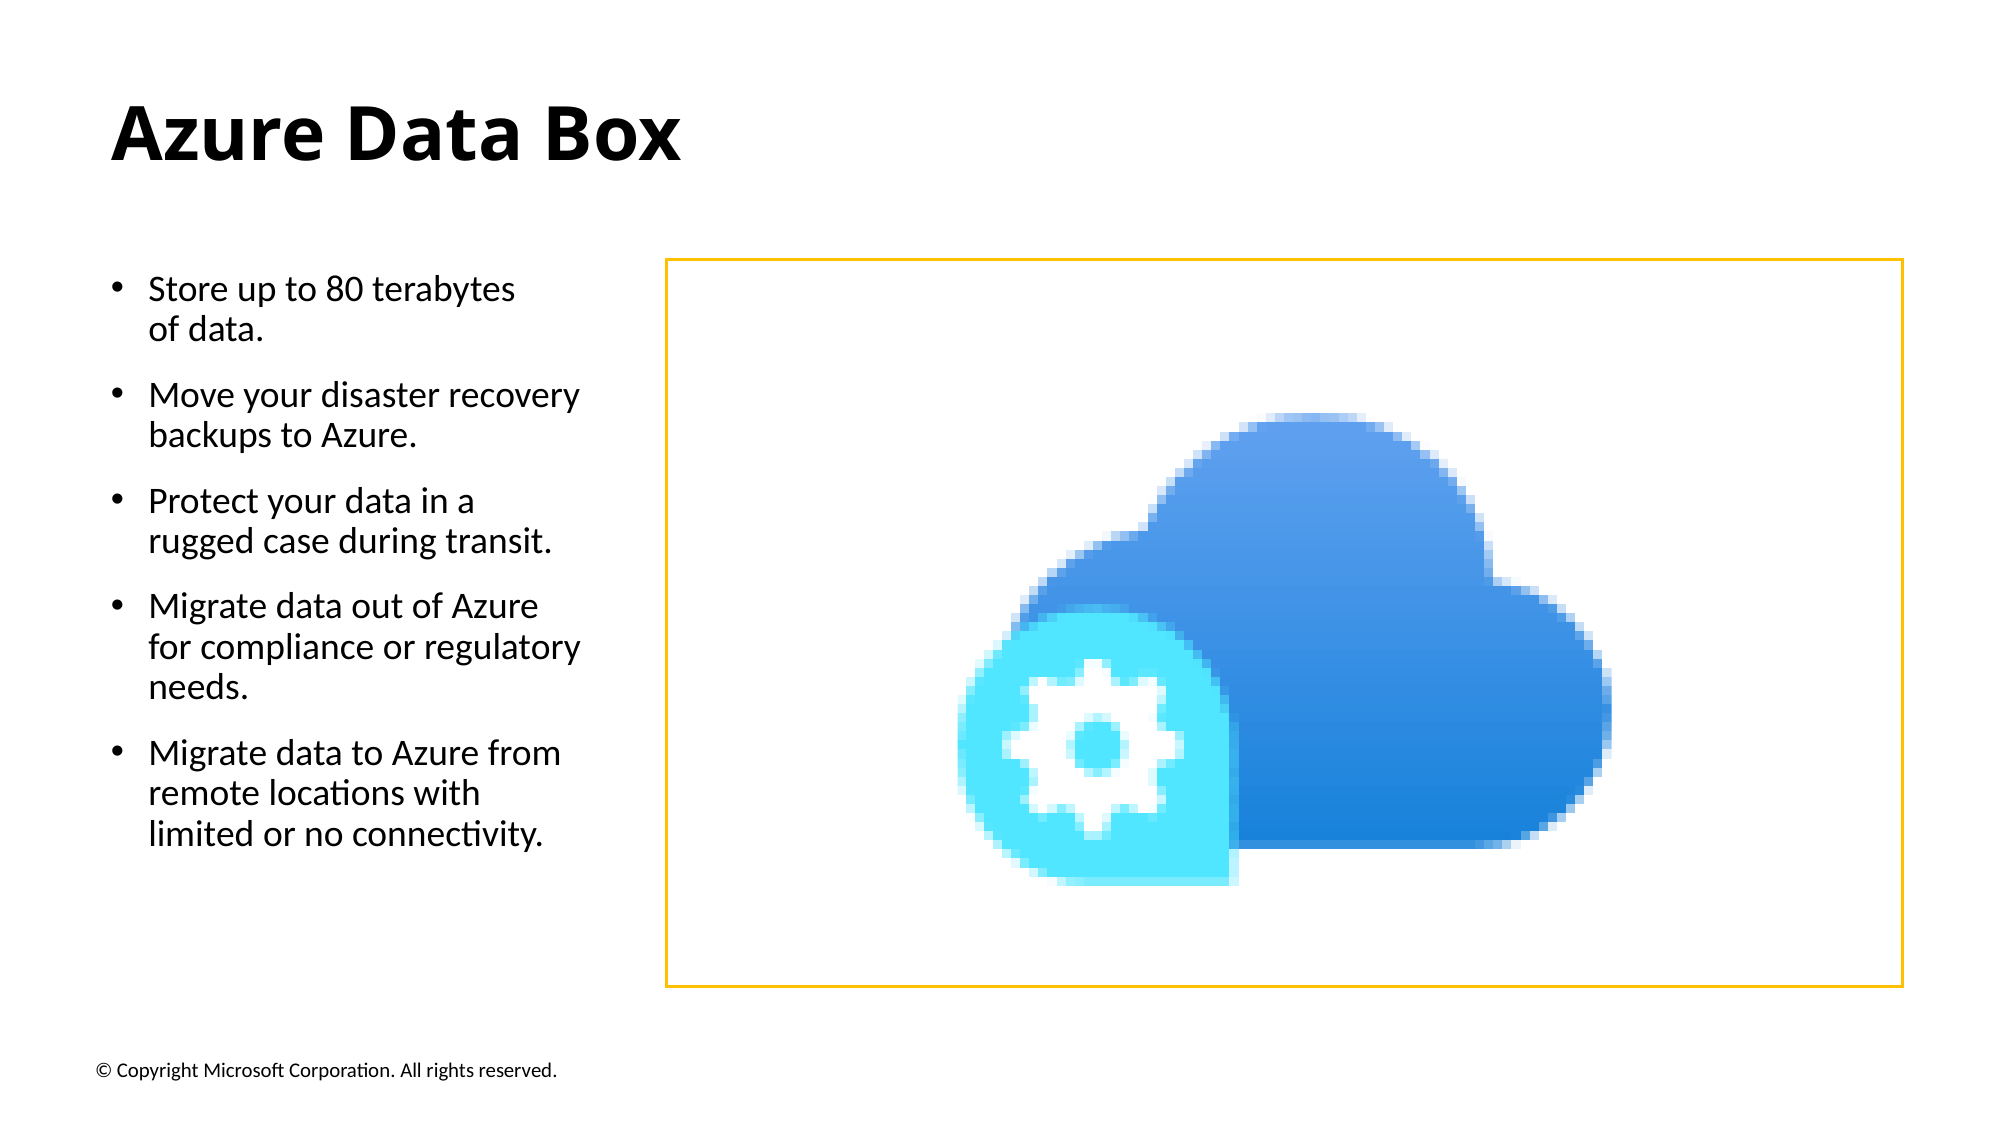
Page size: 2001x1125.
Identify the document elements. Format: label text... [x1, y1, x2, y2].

title Azure Data Box [96, 96, 1909, 177]
text_box [666, 259, 1903, 987]
picture [957, 404, 1612, 896]
footer © Copyright Microsoft Corporation. All rights reserved. [95, 1053, 776, 1086]
list Store up to 80 terabytes of data. Move your disaster recovery backups to Azure. Protect your data in a rugged case during transit. Migrate data out of Azure for compliance or regulatory needs. Migrate data to Azure from remote locations with limited or no connectivity. [95, 261, 603, 908]
